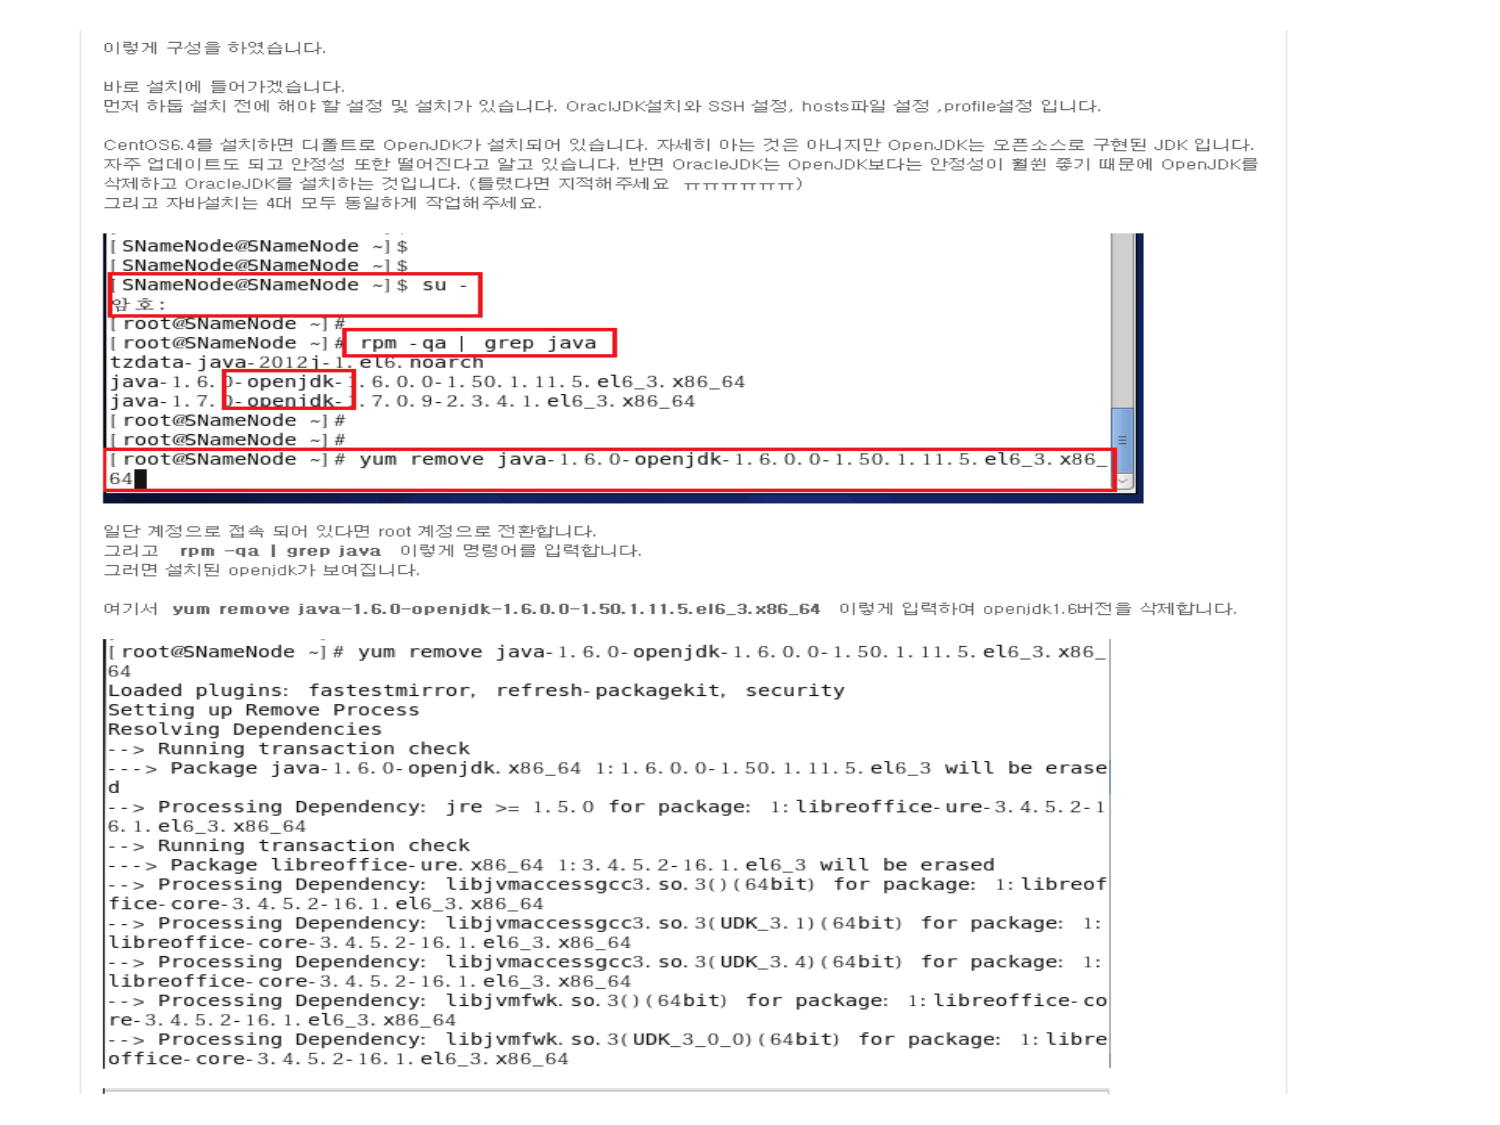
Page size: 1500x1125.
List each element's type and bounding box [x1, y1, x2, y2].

picture [76, 30, 1294, 1095]
